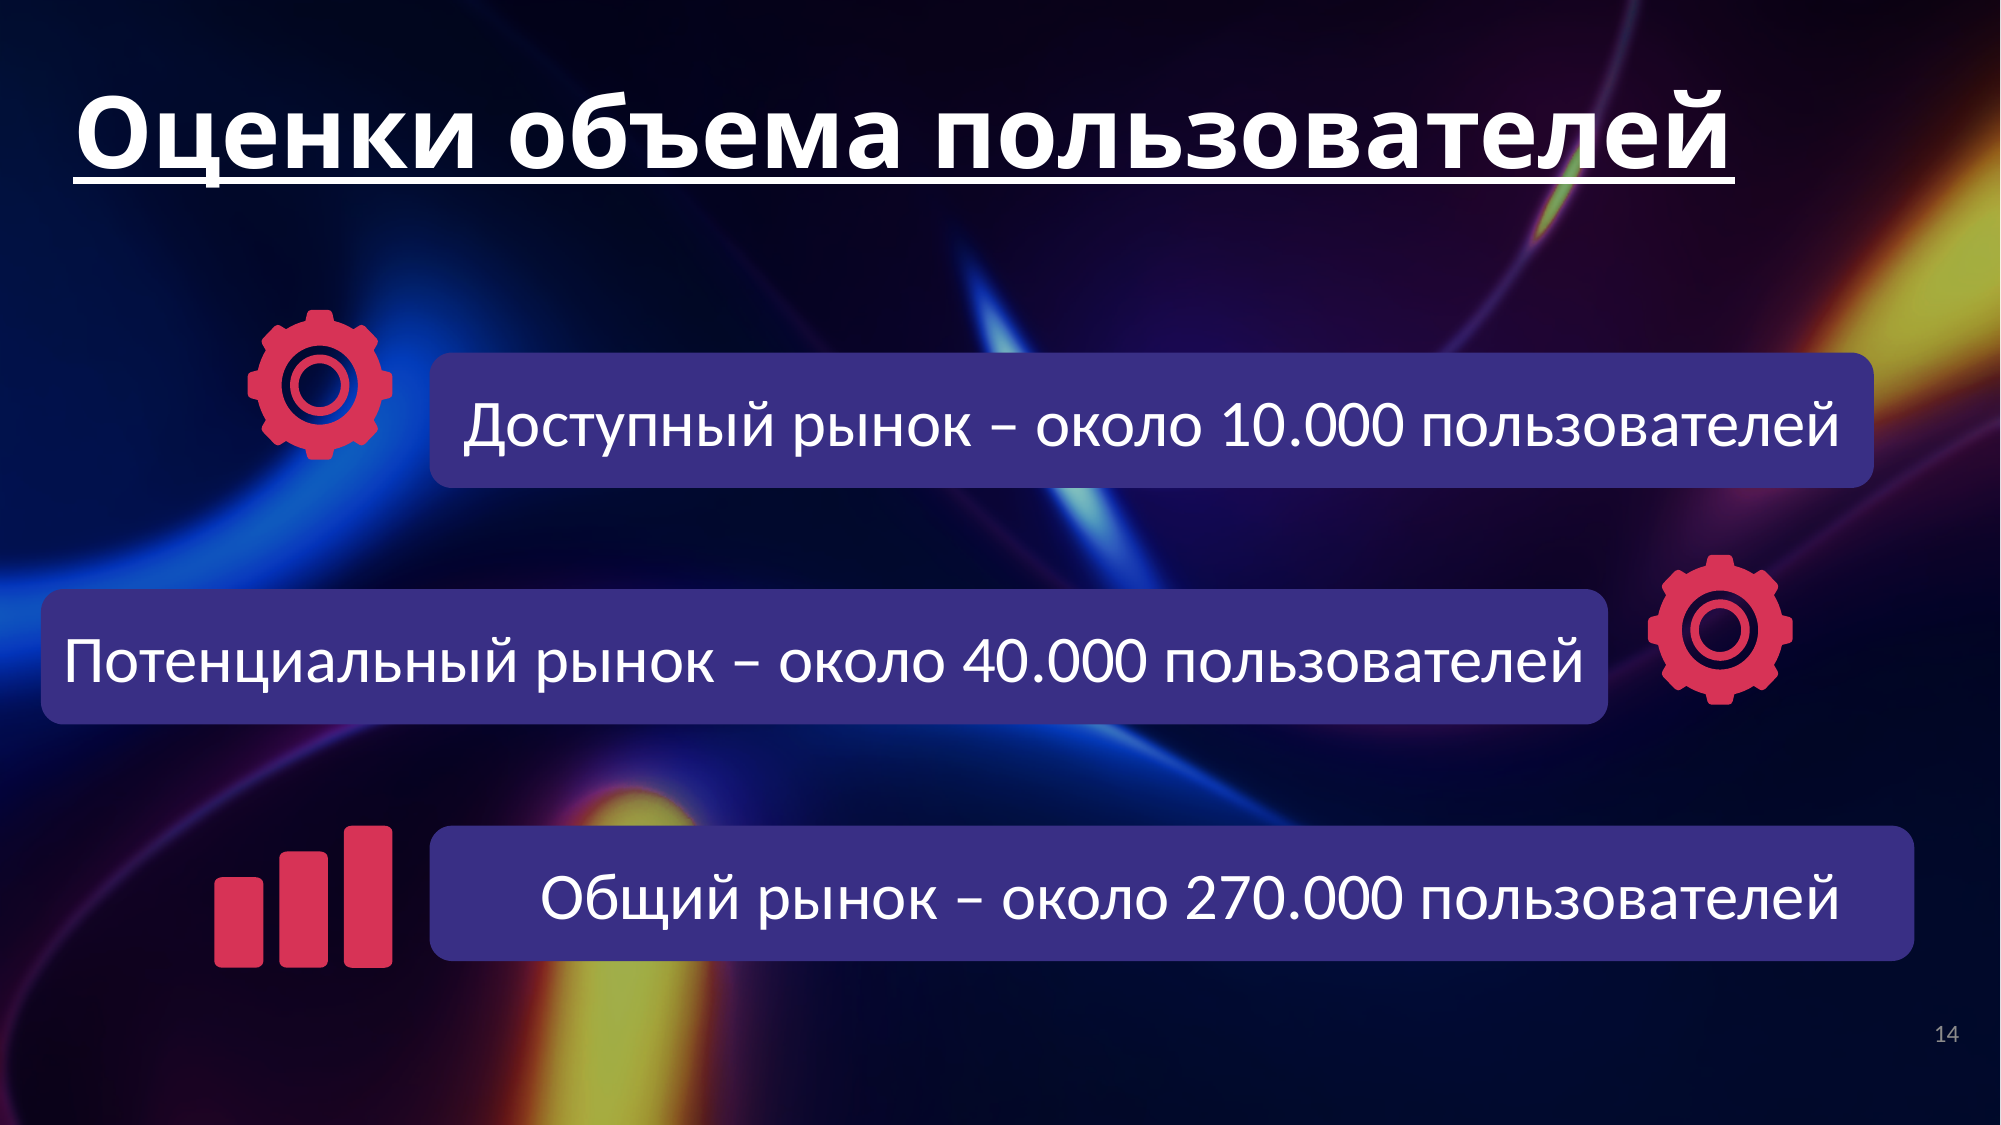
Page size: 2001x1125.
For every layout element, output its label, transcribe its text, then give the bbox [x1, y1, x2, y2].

text_box Доступный рынок – около 10.000 пользователей [448, 372, 1858, 467]
title Оценки объема пользователей [58, 27, 1784, 246]
text_box [428, 351, 1875, 490]
text_box Потенциальный рынок – около 40.000 пользователей [48, 608, 1601, 704]
picture [0, 0, 2001, 1125]
text_box Общий рынок – около 270.000 пользователей [525, 845, 1857, 940]
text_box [214, 825, 393, 968]
text_box [428, 824, 1916, 963]
text_box [39, 588, 1610, 726]
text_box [1647, 554, 1793, 705]
slide_number 14 [1492, 961, 1975, 1103]
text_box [247, 309, 393, 460]
